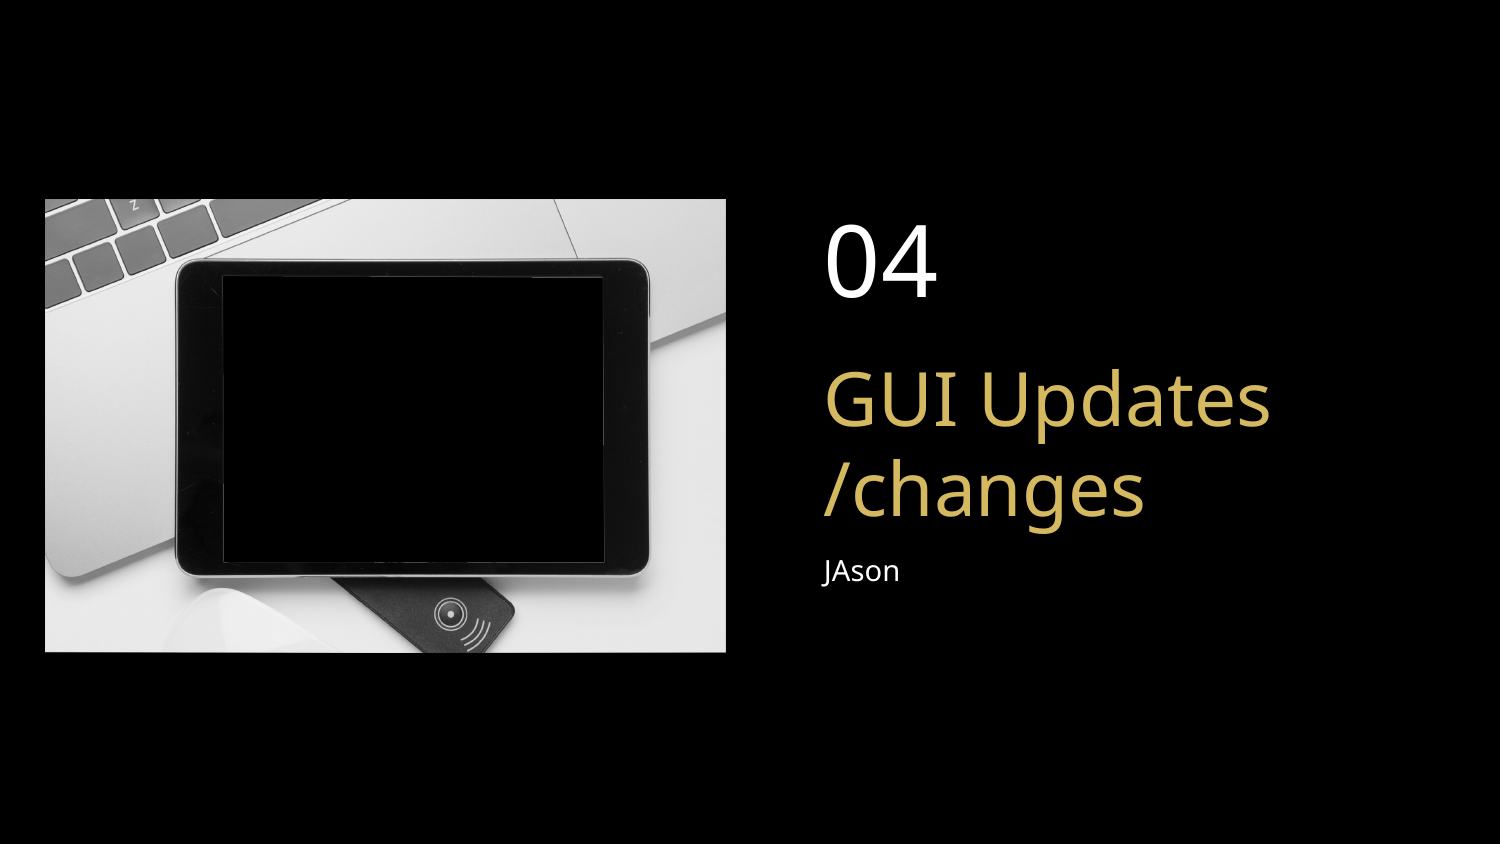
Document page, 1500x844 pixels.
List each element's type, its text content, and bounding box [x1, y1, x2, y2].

subtitle JAson [808, 537, 1319, 668]
title 04 [808, 176, 1358, 333]
title GUI Updates /changes [808, 372, 1484, 511]
picture [44, 199, 726, 654]
